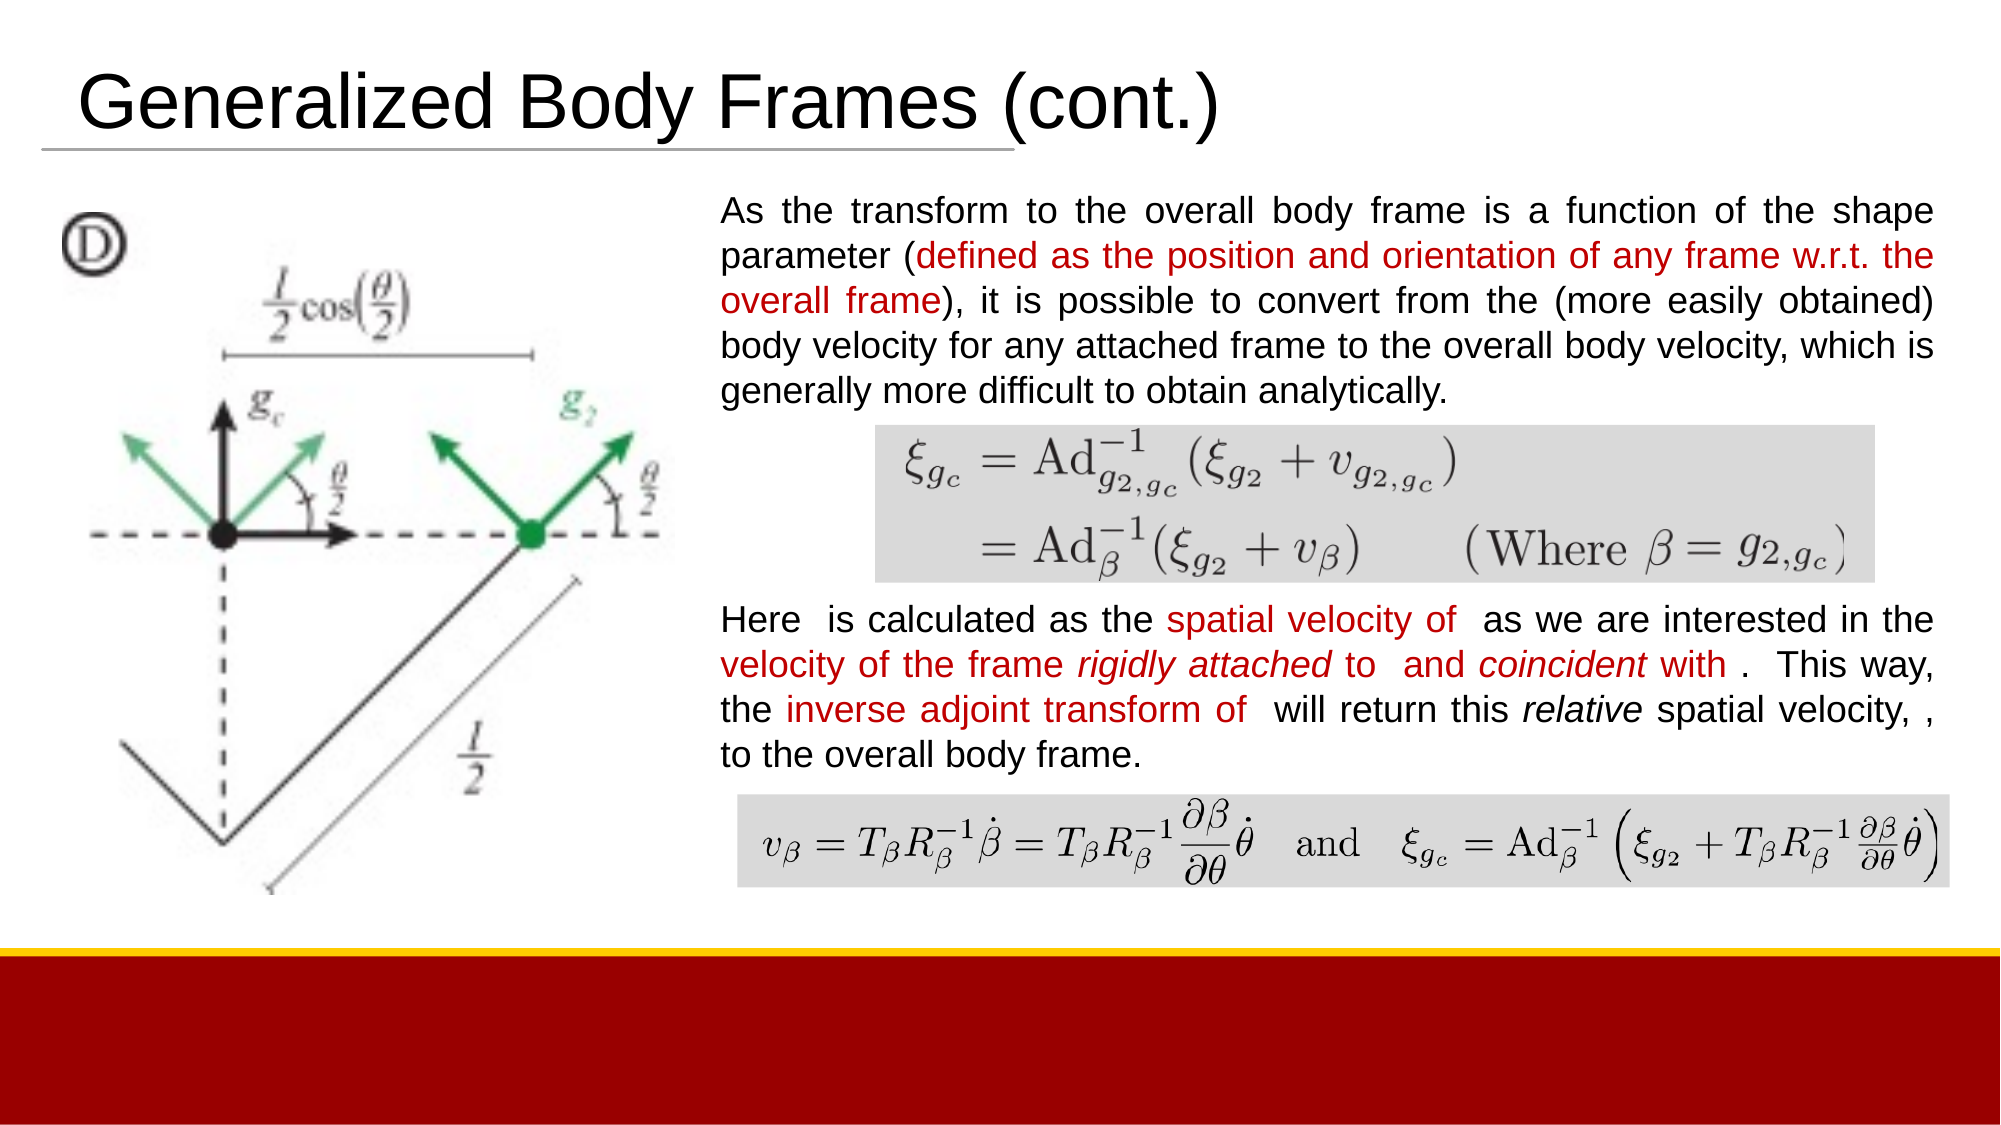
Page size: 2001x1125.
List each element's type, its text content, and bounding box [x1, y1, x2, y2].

text_box As the transform to the overall body frame is a function of the shape parameter (defined as the position and orientation of any frame w.r.t. the overall frame), it is possible to convert from the (more easily obtained) body velocity for any attached frame to the overall body velocity, which is generally more difficult to obtain analytically. [705, 178, 1950, 419]
text_box [735, 792, 1952, 889]
subtitle Generalized Body Frames (cont.) [62, 45, 1563, 150]
text_box [873, 423, 1877, 585]
picture [905, 428, 1845, 581]
picture [762, 798, 1938, 886]
picture [61, 212, 675, 895]
